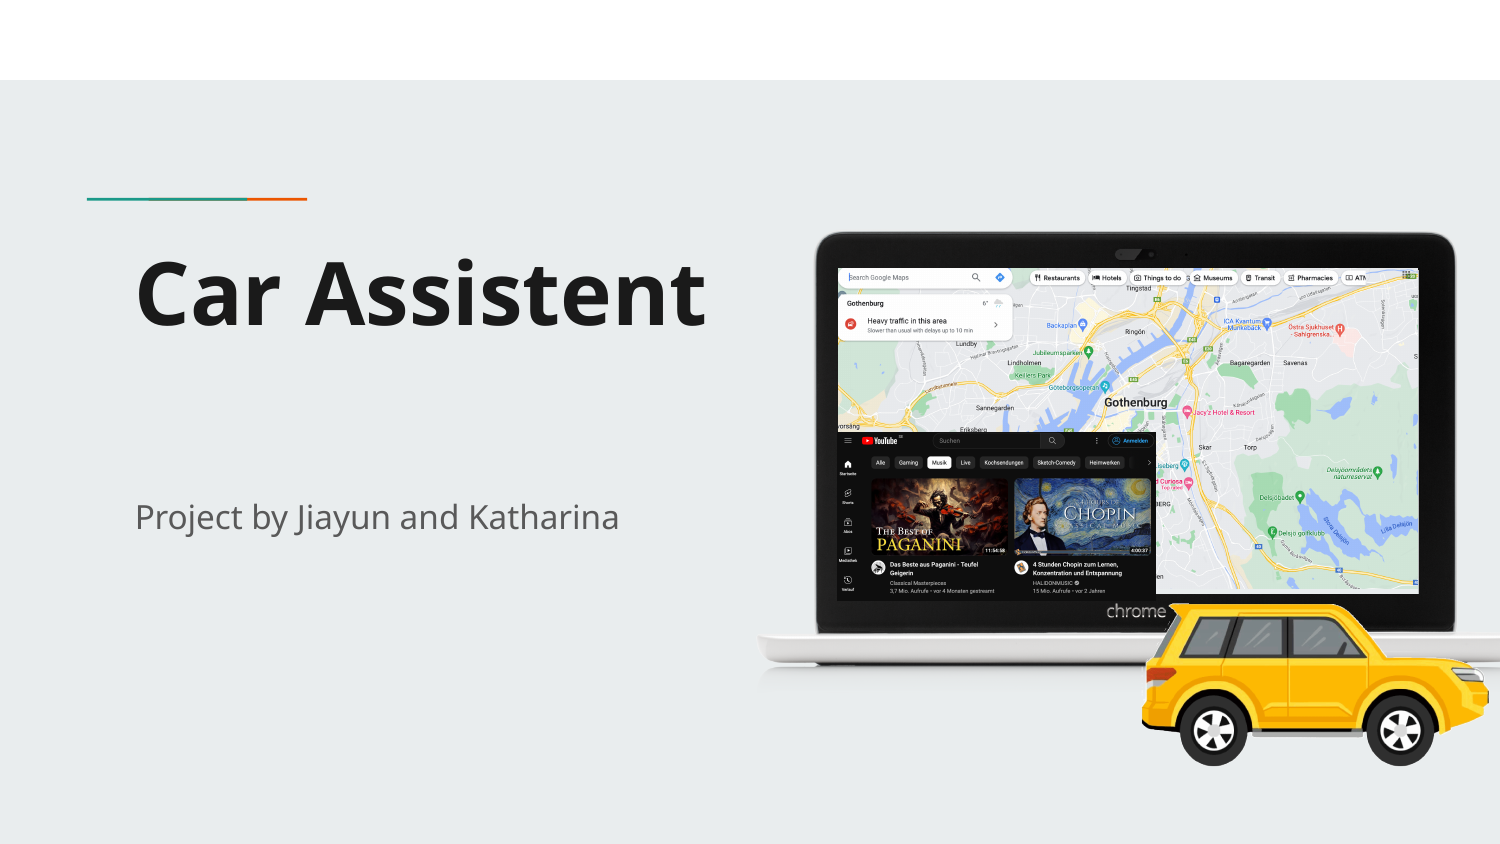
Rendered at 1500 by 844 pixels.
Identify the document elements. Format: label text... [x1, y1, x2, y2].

picture [755, 229, 1500, 844]
subtitle Project by Jiayun and Katharina [119, 479, 742, 615]
title Car Assistent [119, 216, 741, 455]
